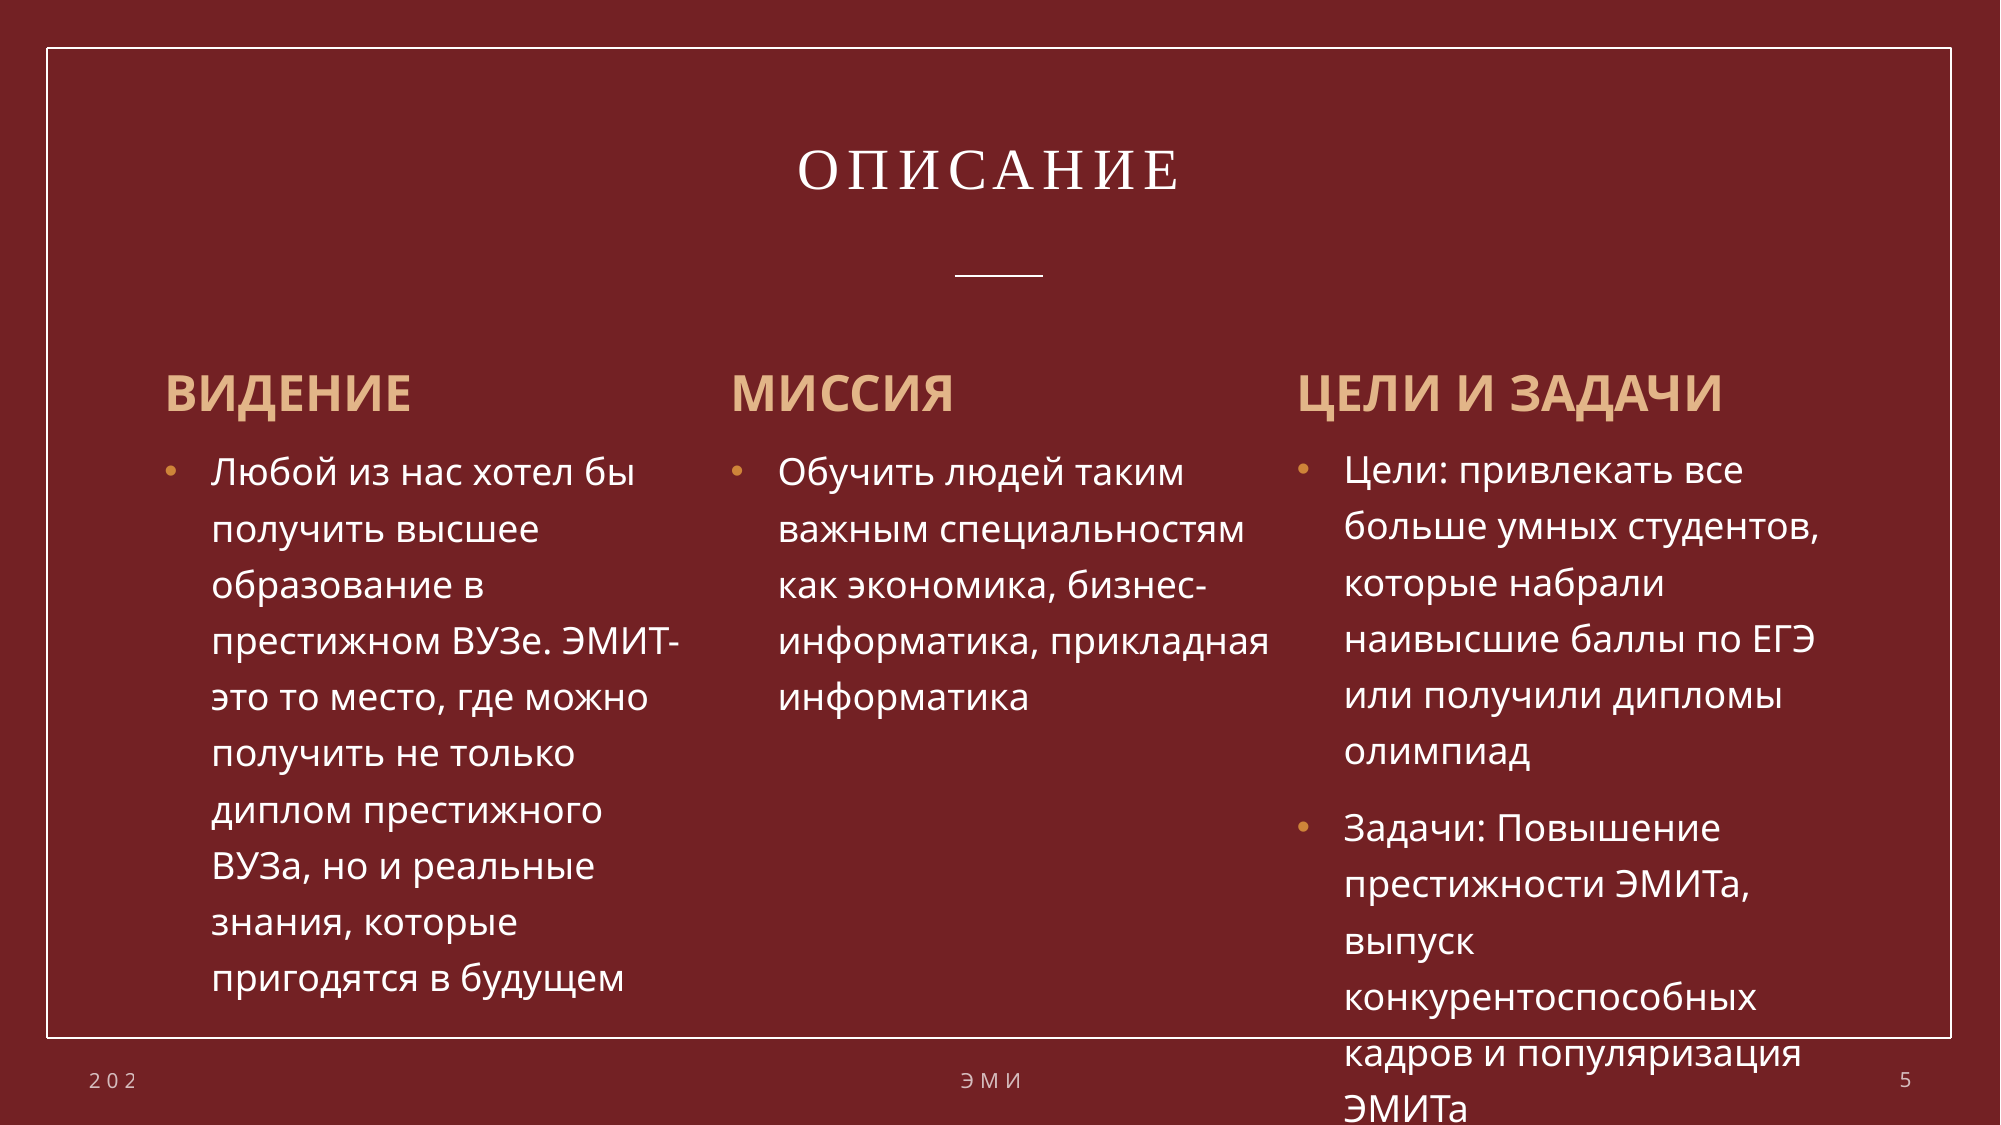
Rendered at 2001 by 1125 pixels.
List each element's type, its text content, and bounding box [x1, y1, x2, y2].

list Любой из нас хотел бы получить высшее образование в престижном ВУЗе. ЭМИТ-это то место, где можно получить не только диплом престижного ВУЗа, но и реальные знания, которые пригодятся в будущем [164, 437, 707, 965]
list ЦЕЛИ И ЗАДАЧИ [1296, 346, 1839, 434]
list ВИДЕНИЕ [164, 346, 707, 437]
list Цели: привлекать все больше умных студентов, которые набрали наивысшие баллы по ЕГЭ или получили дипломы олимпиад Задачи: Повышение престижности ЭМИТа, выпуск конкурентоспособных кадров и популяризация ЭМИТа [1296, 434, 1839, 963]
slide_number 2021 [88, 1050, 451, 1111]
list Обучить людей таким важным специальностям как экономика, бизнес-информатика, прикладная информатика [730, 437, 1273, 965]
slide_number 5 [1549, 1050, 1912, 1111]
footer ЭМИТ [542, 1050, 1458, 1111]
list МИССИЯ [730, 346, 1273, 437]
title ОПИСАНИЕ [177, 87, 1823, 202]
